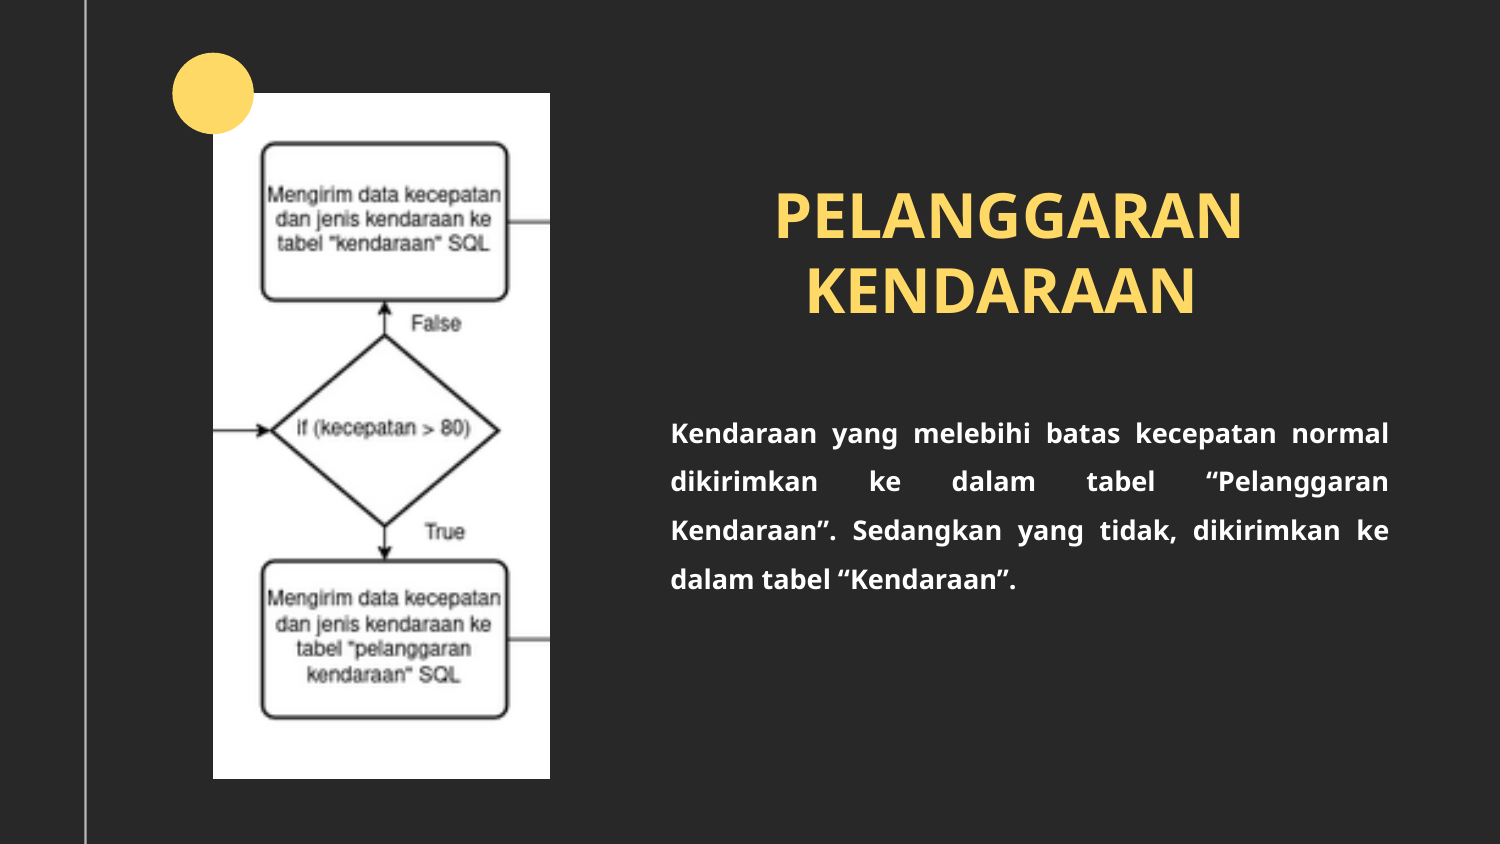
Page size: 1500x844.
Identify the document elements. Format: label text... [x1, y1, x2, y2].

subtitle Kendaraan yang melebihi batas kecepatan normal dikirimkan ke dalam tabel “Pelanggaran Kendaraan”. Sedangkan yang tidak, dikirimkan ke dalam tabel “Kendaraan”. [655, 384, 1404, 597]
text_box [172, 52, 254, 134]
title PELANGGARAN KENDARAAN [655, 134, 1365, 369]
picture [212, 93, 550, 779]
